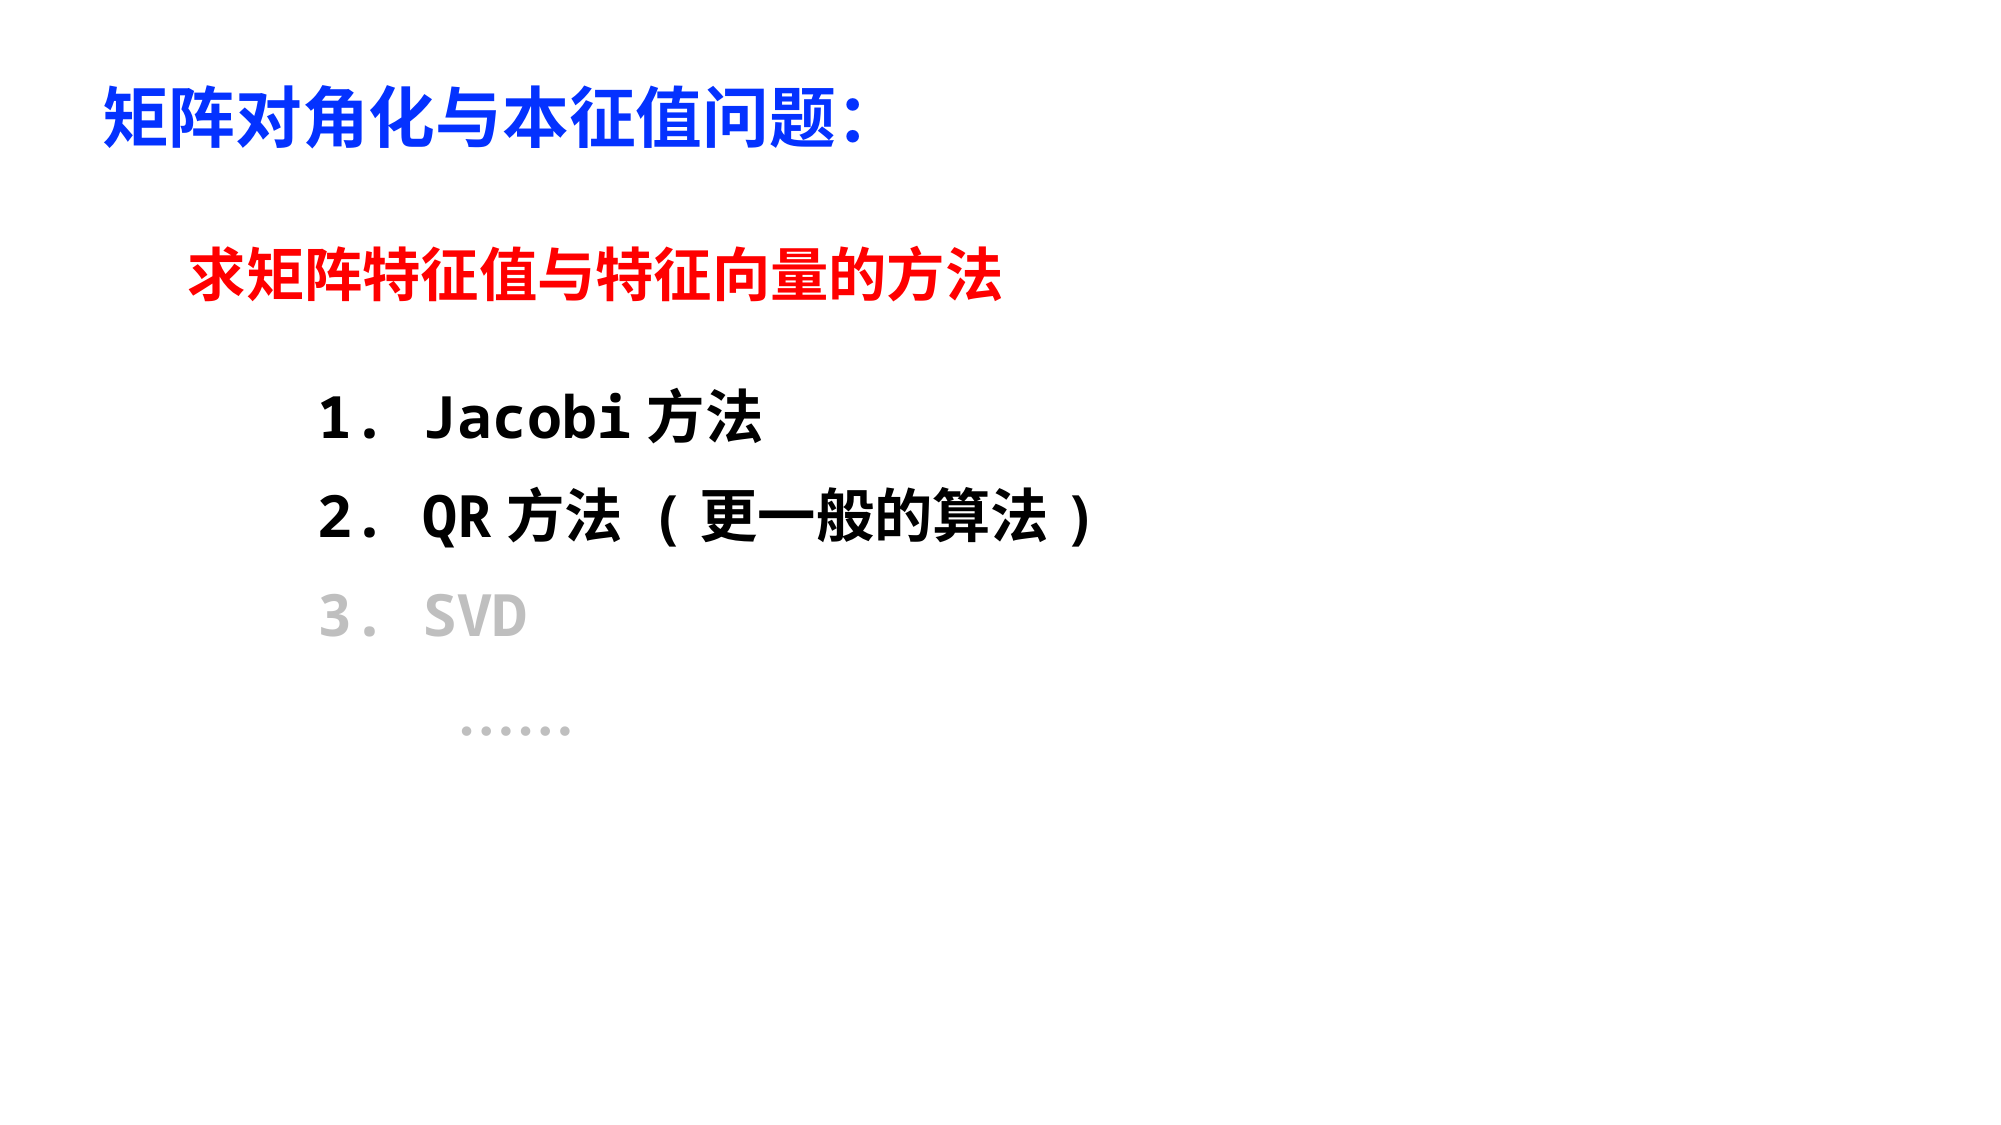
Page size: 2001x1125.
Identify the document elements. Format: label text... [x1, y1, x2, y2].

text_box 1. Jacobi方法 2. QR方法 (更一般的算法) 3. SVD …… [303, 372, 1316, 755]
text_box 矩阵对角化与本征值问题： [87, 68, 929, 163]
text_box 求矩阵特征值与特征向量的方法 [173, 231, 1261, 316]
